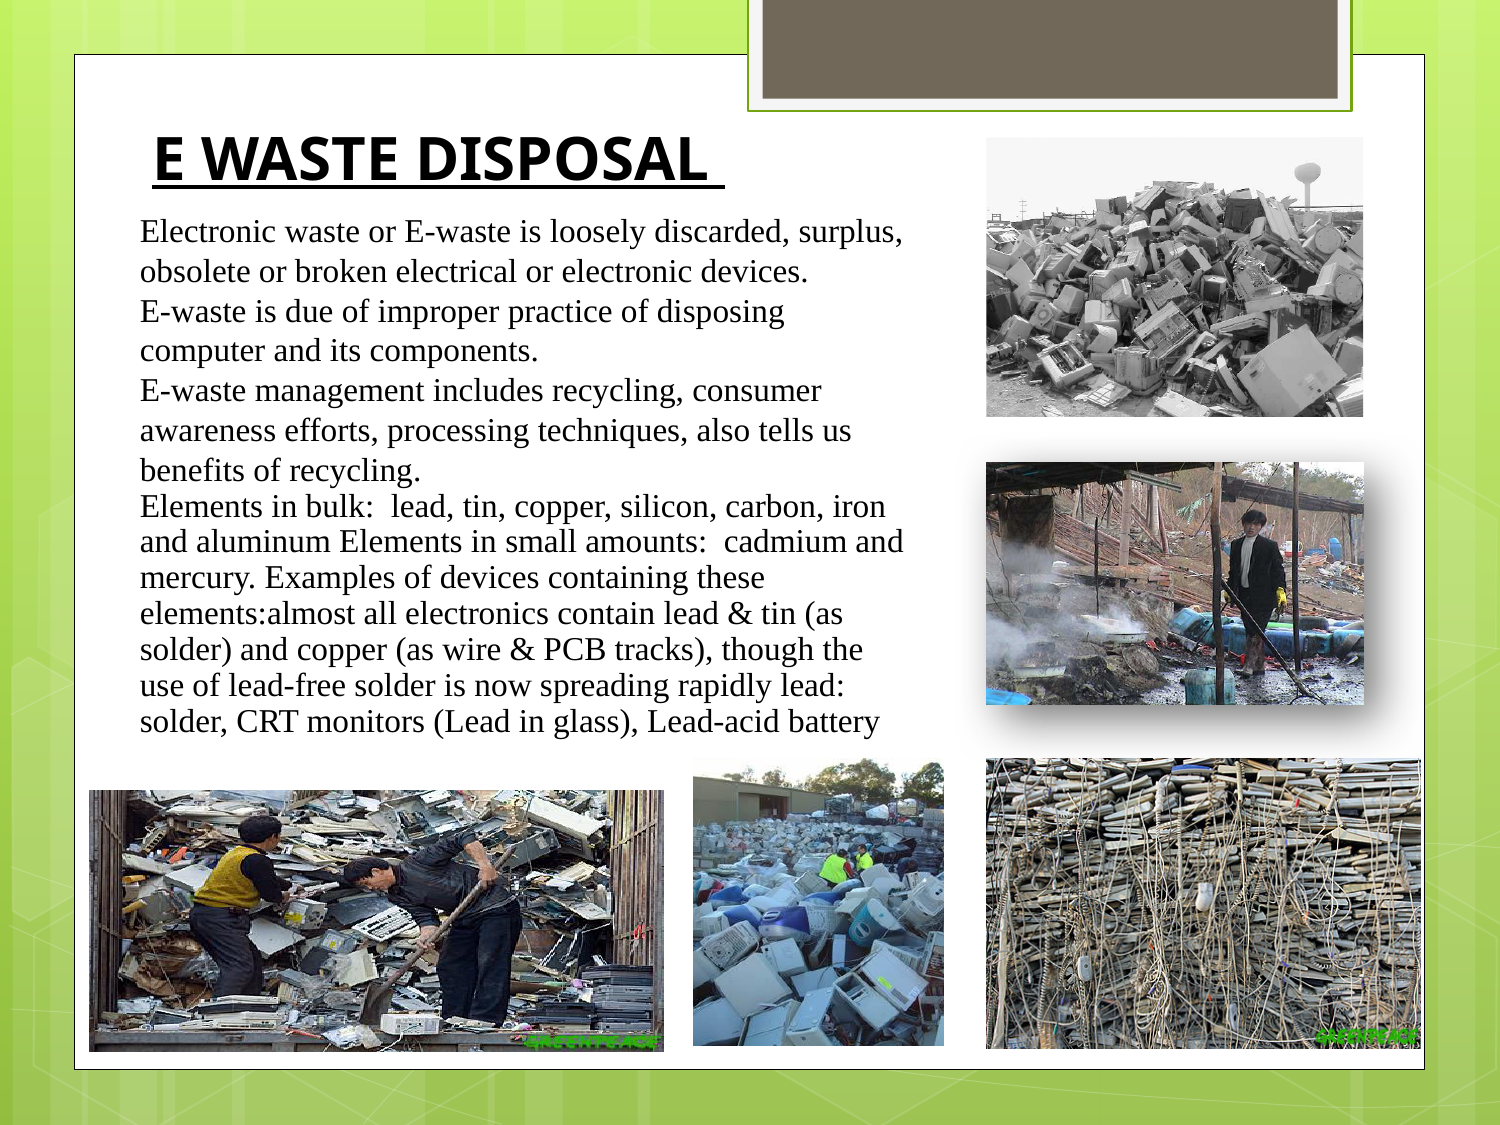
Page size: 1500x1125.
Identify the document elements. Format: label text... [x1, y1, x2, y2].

picture [986, 758, 1422, 1050]
picture [986, 137, 1364, 418]
picture [986, 462, 1364, 706]
text_box Electronic waste or E-waste is loosely discarded, surplus, obsolete or broken electrical or electronic devices. E-waste is due of improper practice of disposing computer and its components. E-waste management includes recycling, consumer awareness efforts, processing techniques, also tells us benefits of recycling. Elements in bulk: lead, tin, copper, silicon, carbon, iron and aluminum Elements in small amounts: cadmium and mercury. Examples of devices containing these elements:almost all electronics contain lead & tin (as solder) and copper (as wire & PCB tracks), though the use of lead-free solder is now spreading rapidly lead: solder, CRT monitors (Lead in glass), Lead-acid battery [125, 201, 925, 747]
title E WASTE DISPOSAL [137, 112, 1290, 200]
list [692, 758, 944, 1046]
picture [89, 789, 664, 1052]
